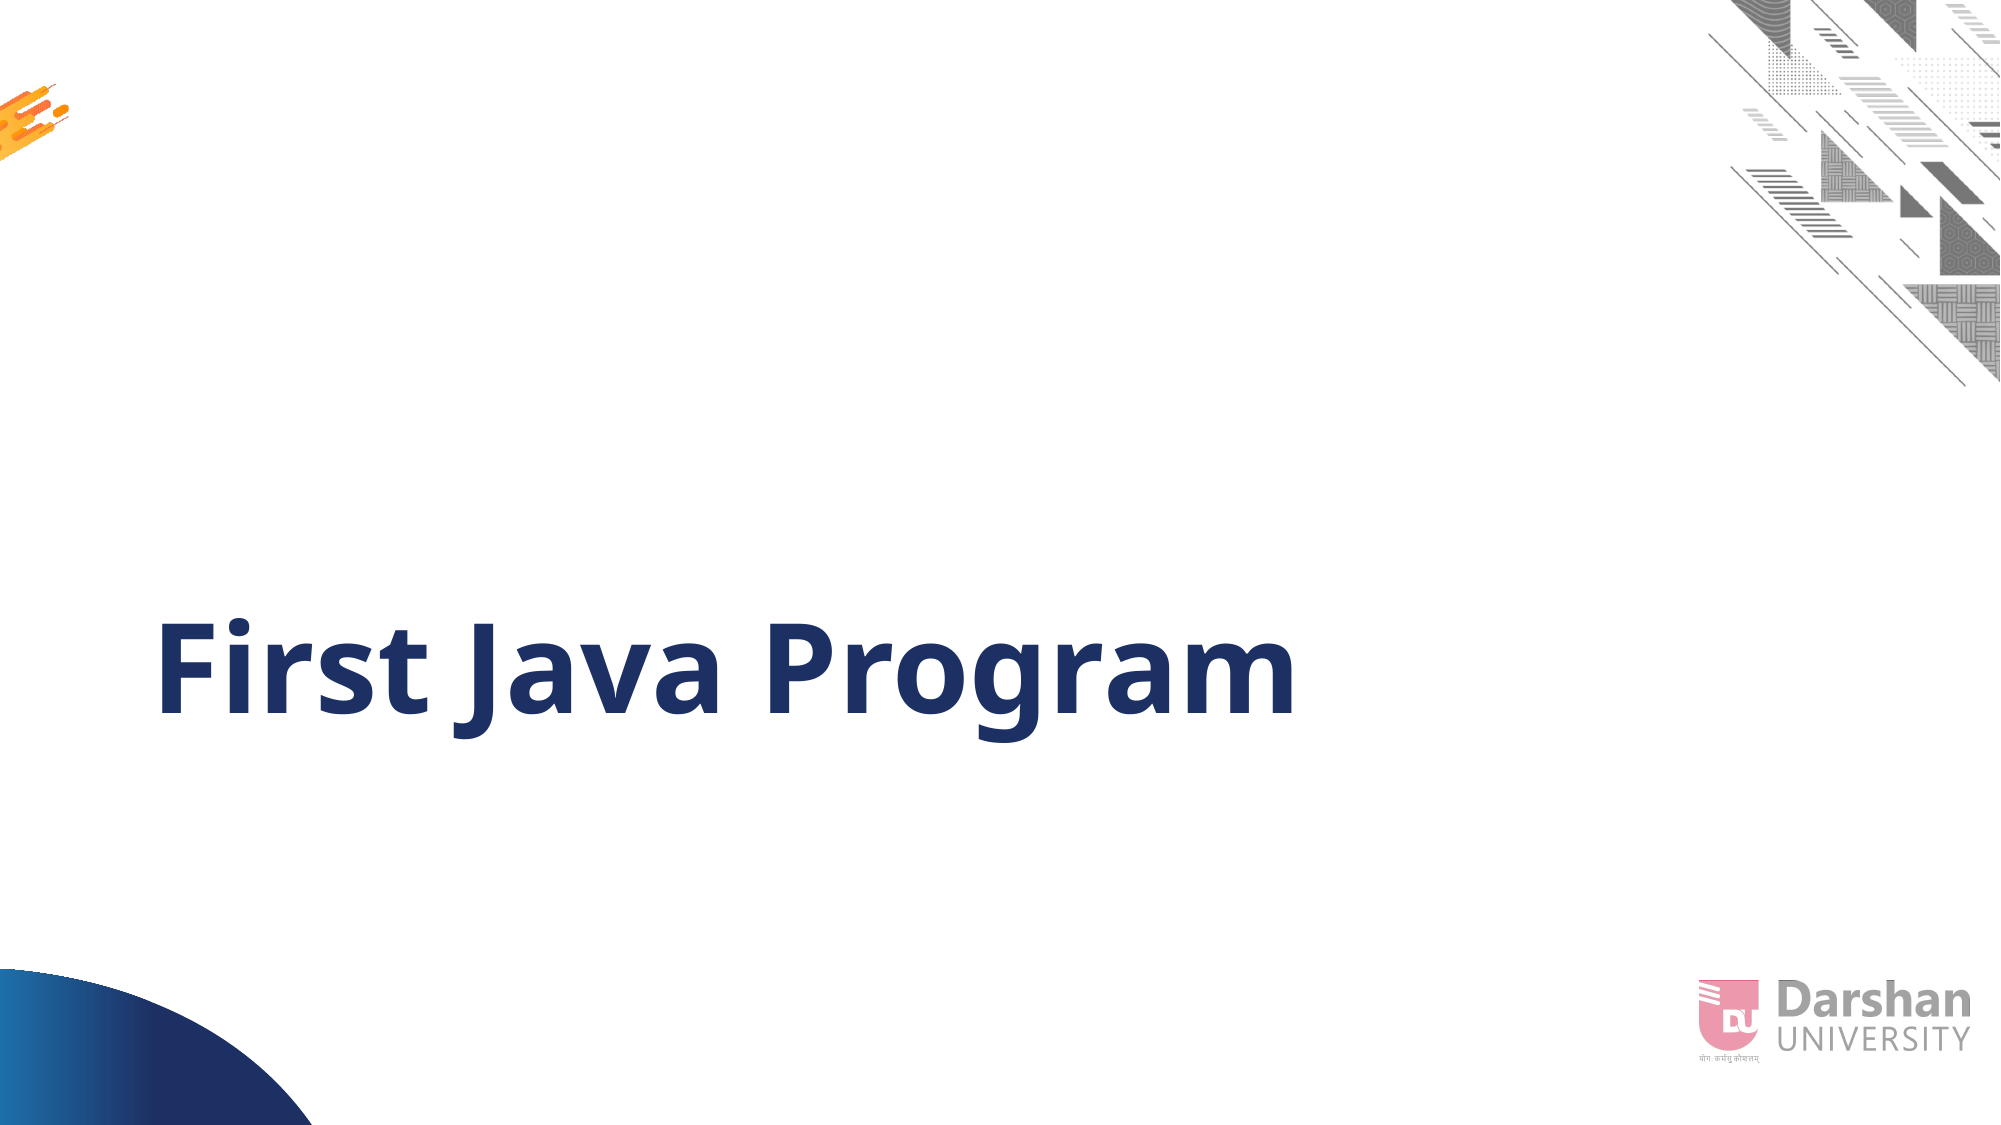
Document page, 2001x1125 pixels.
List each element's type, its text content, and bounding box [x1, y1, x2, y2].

table_cell a < b [1699, 980, 1970, 1063]
title First Java Program [136, 280, 1862, 749]
picture [0, 65, 90, 193]
